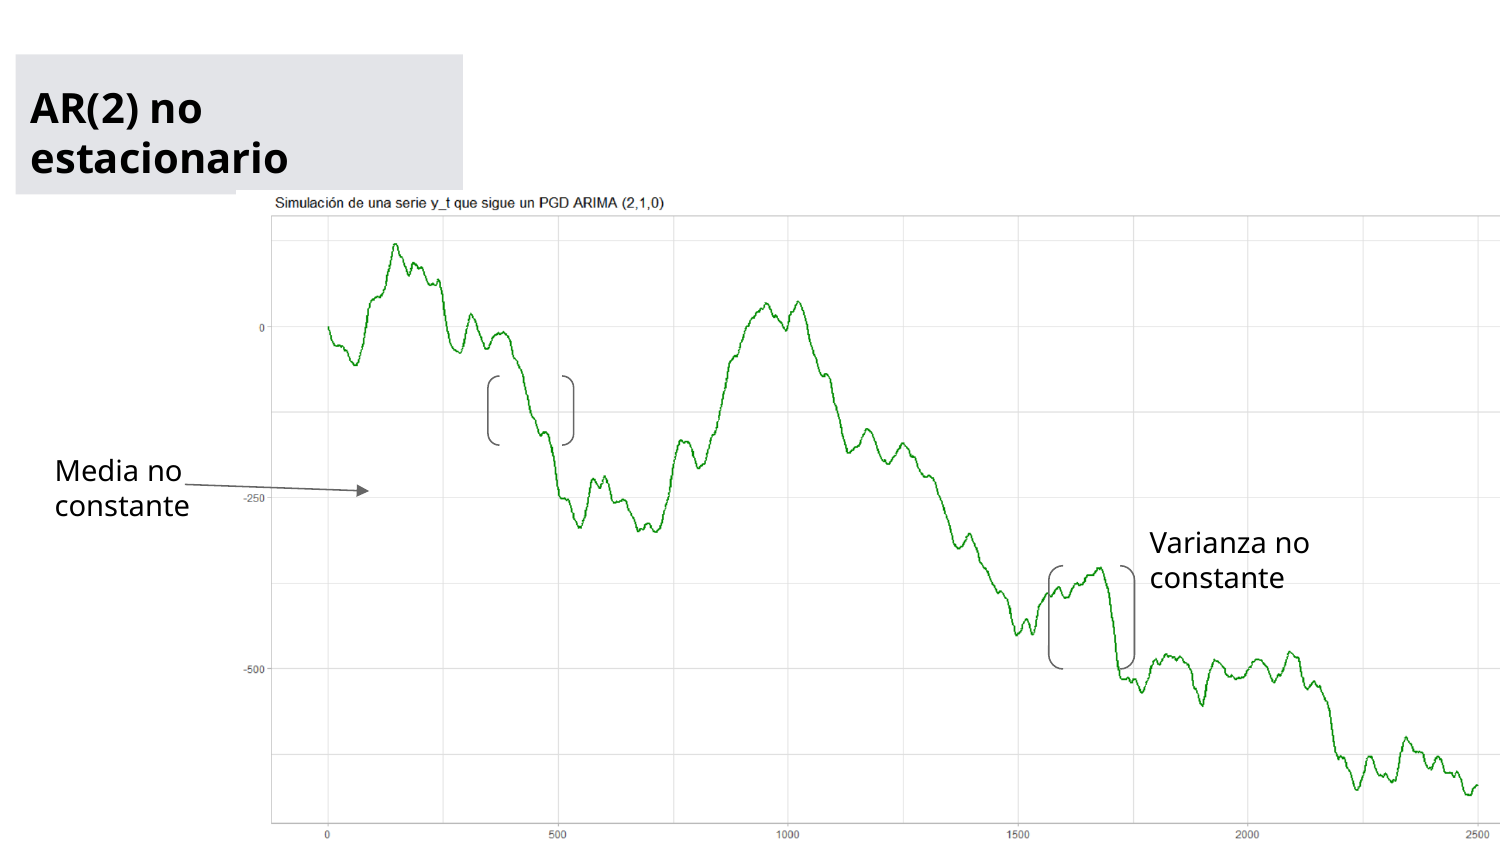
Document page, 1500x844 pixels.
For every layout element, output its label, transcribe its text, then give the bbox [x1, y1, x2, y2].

text_box Media no constante [39, 460, 230, 515]
text_box [15, 54, 463, 80]
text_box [184, 484, 370, 492]
text_box AR(2) no estacionario [15, 80, 463, 234]
picture [235, 190, 1500, 844]
